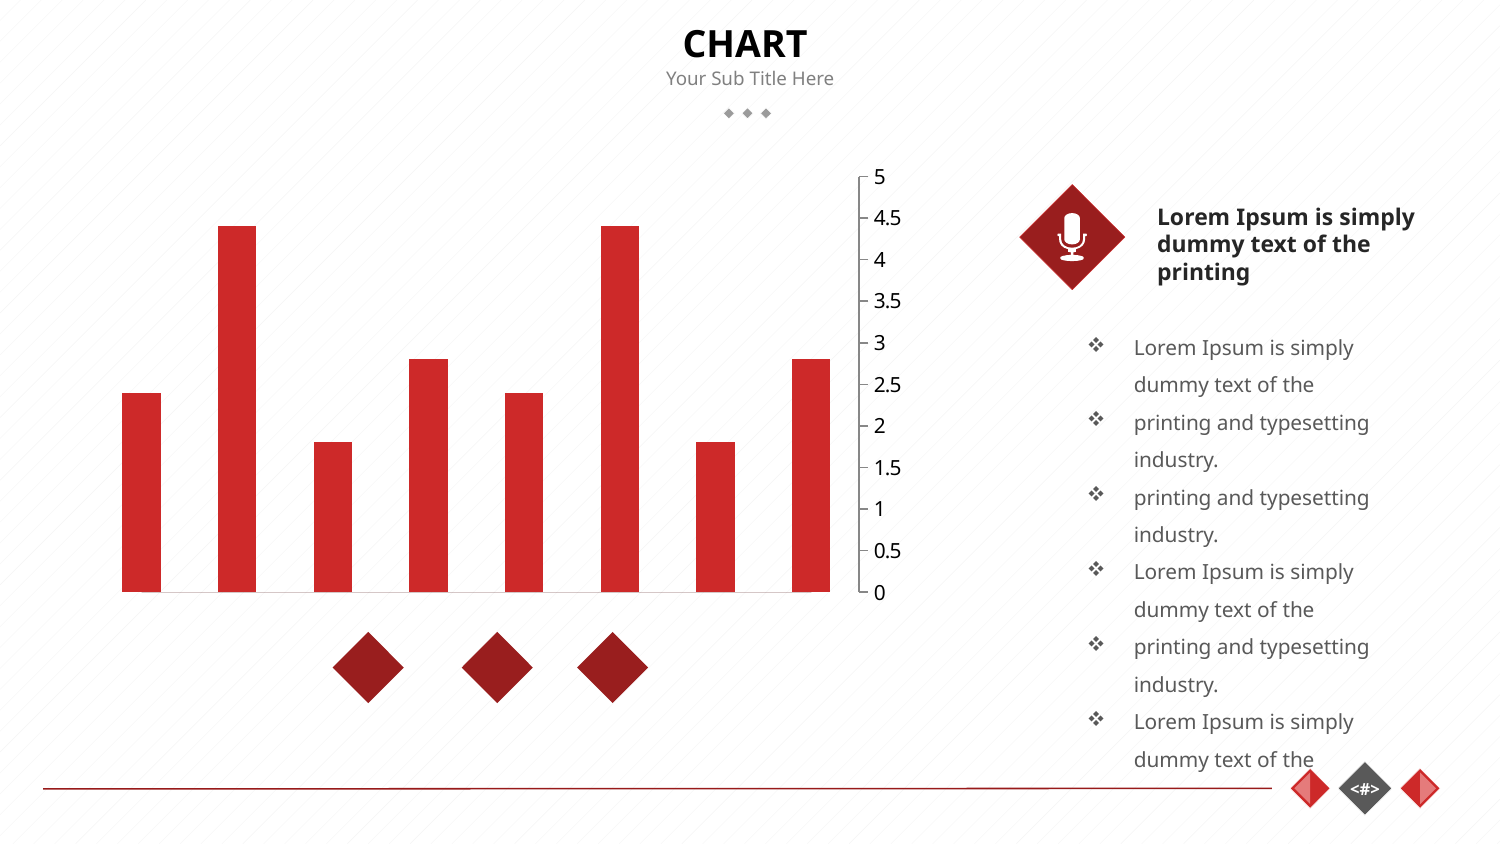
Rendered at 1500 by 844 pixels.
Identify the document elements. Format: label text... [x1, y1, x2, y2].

title CHART [112, 0, 1388, 85]
text_box Lorem Ipsum is simply dummy text of the printing [1142, 195, 1448, 293]
chart [76, 152, 918, 616]
text_box Lorem Ipsum is simply dummy text of the printing and typesetting industry. printing and typesetting industry. Lorem Ipsum is simply dummy text of the printing and typesetting industry. Lorem Ipsum is simply dummy text of the [1072, 314, 1448, 779]
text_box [342, 642, 638, 693]
slide_number 29 [1333, 779, 1397, 808]
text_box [1034, 199, 1110, 275]
